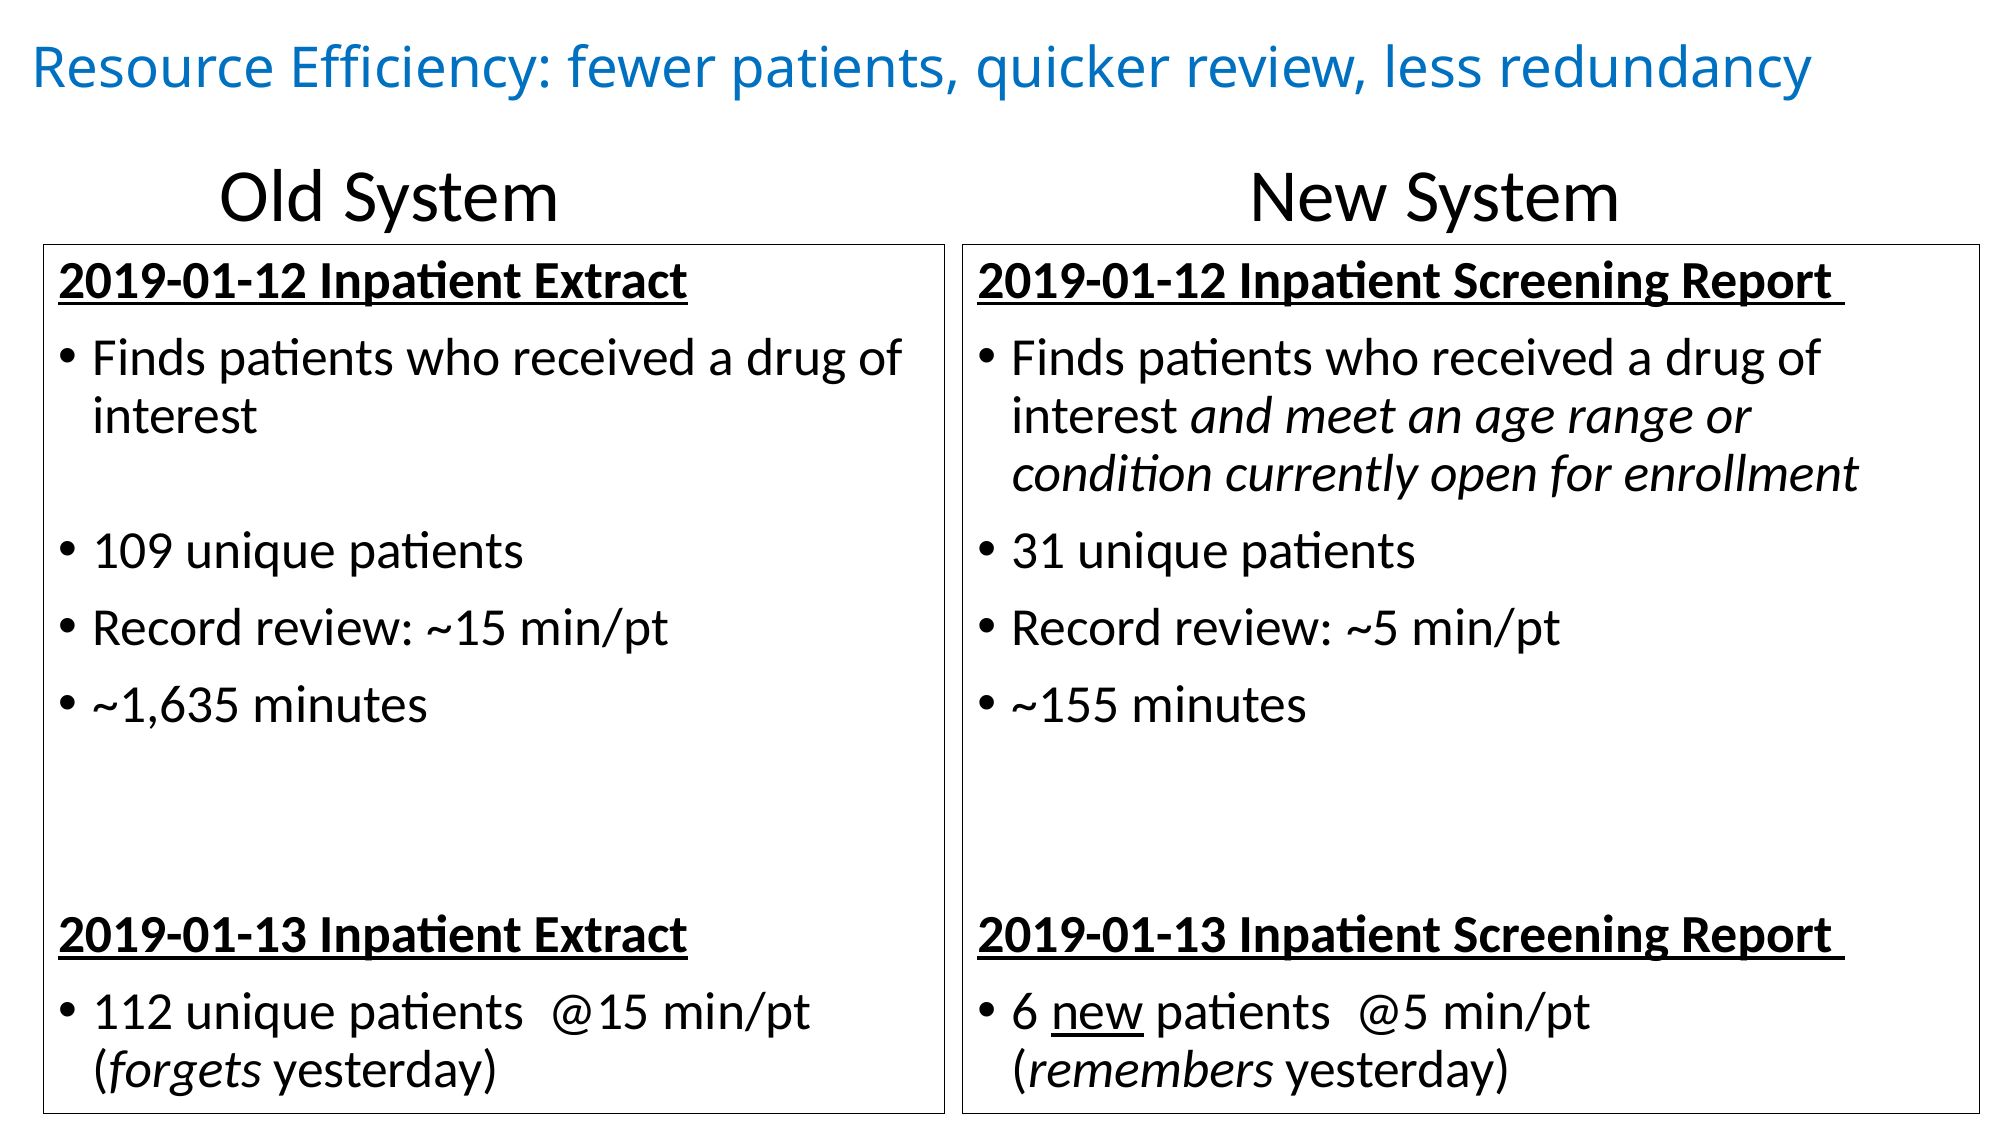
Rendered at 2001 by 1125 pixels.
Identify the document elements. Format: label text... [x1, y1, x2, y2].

title Resource Efficiency: fewer patients, quicker review, less redundancy [16, 15, 1942, 124]
text_box Old System [205, 138, 576, 244]
list 2019-01-12 Inpatient Extract Finds patients who received a drug of interest 109 unique patients Record review: ~15 min/pt ~1,635 minutes 2019-01-13 Inpatient Extract 112 unique patients @15 min/pt (forgets yesterday) [43, 244, 945, 1114]
text_box New System [1234, 138, 1637, 244]
list 2019-01-12 Inpatient Screening Report Finds patients who received a drug of interest and meet an age range or condition currently open for enrollment 31 unique patients Record review: ~5 min/pt ~155 minutes 2019-01-13 Inpatient Screening Report 6 new patients @5 min/pt (remembers yesterday) [962, 244, 1980, 1114]
